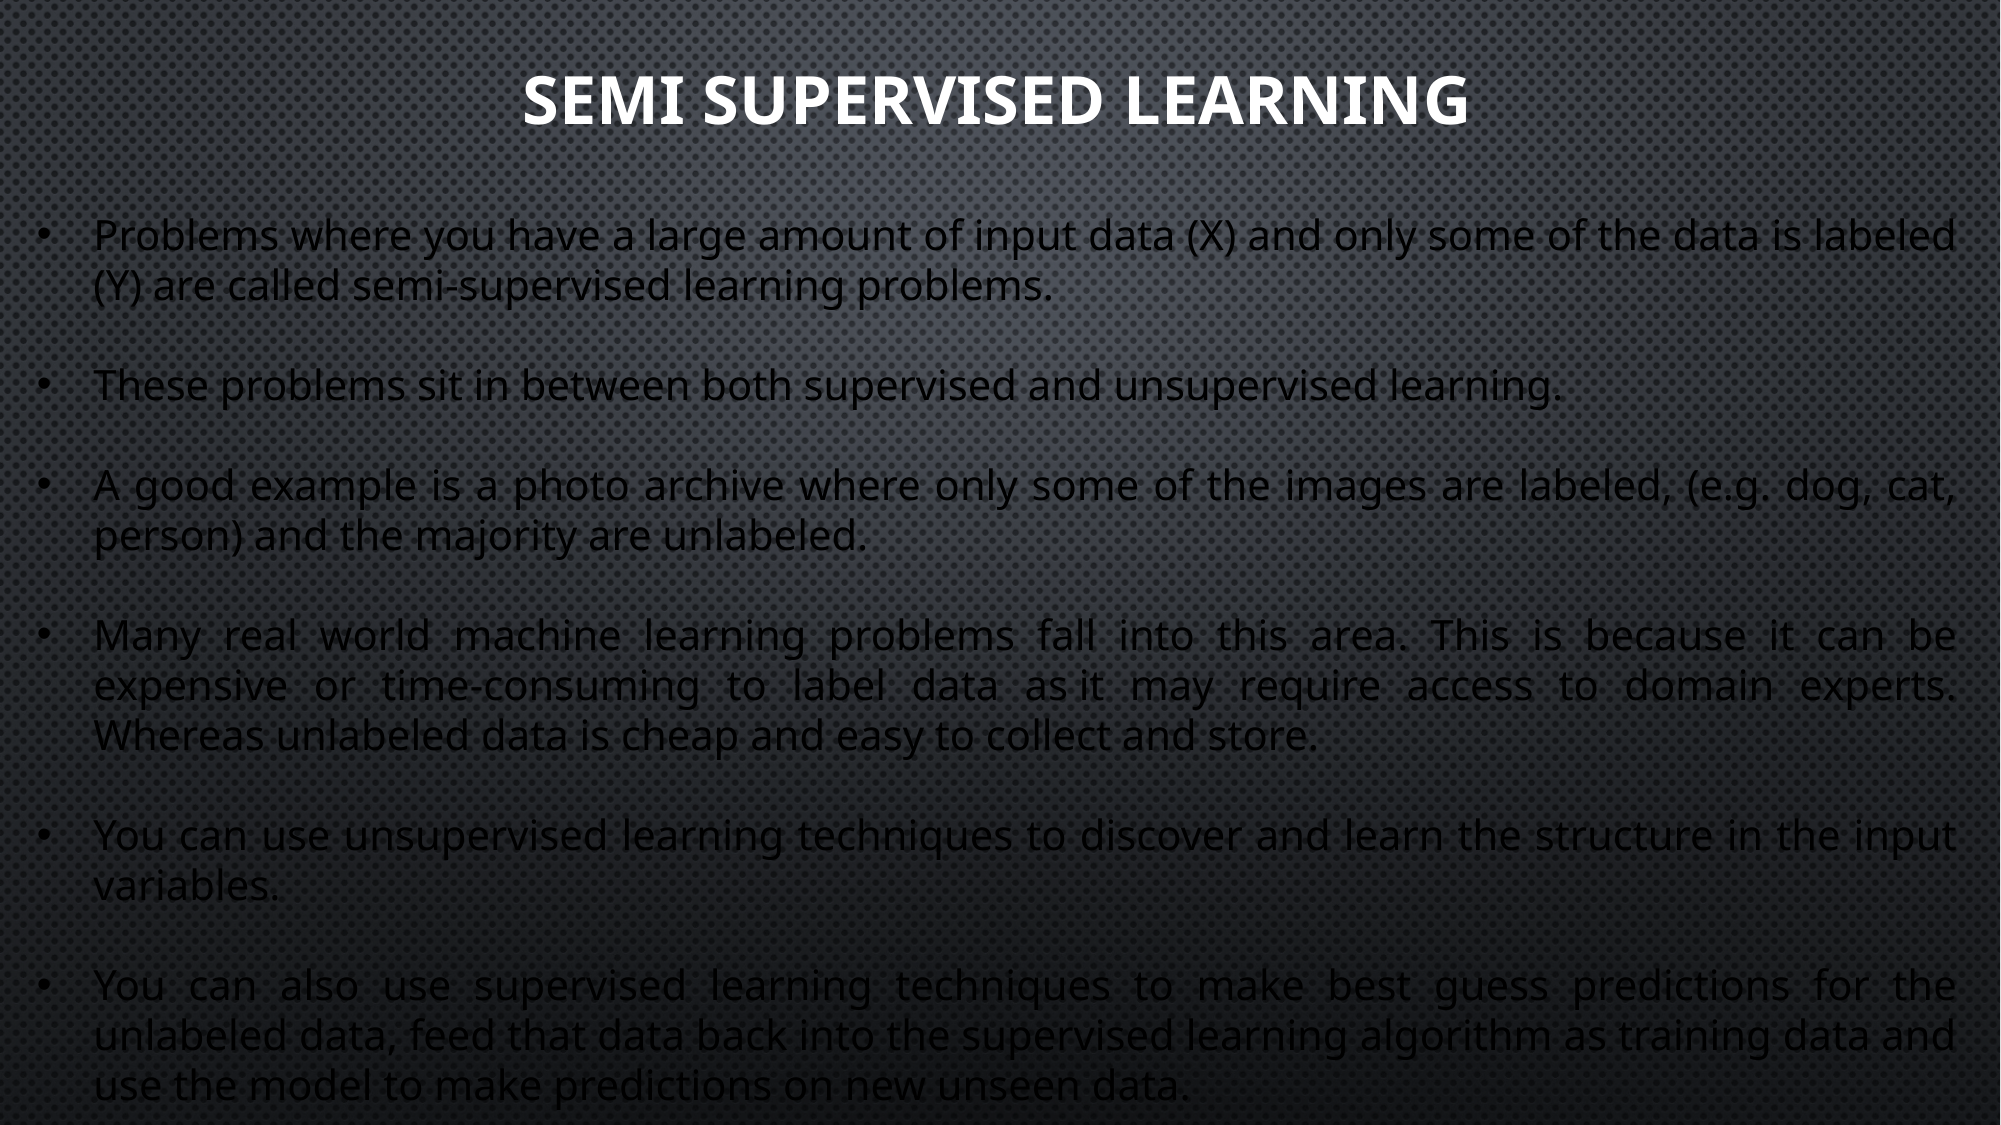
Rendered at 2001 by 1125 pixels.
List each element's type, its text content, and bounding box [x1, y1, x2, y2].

title Semi supervised learning [22, 28, 1973, 167]
text_box Problems where you have a large amount of input data (X) and only some of the data is labeled (Y) are called semi-supervised learning problems. These problems sit in between both supervised and unsupervised learning. A good example is a photo archive where only some of the images are labeled, (e.g. dog, cat, person) and the majority are unlabeled. Many real world machine learning problems fall into this area. This is because it can be expensive or time-consuming to label data as it may require access to domain experts. Whereas unlabeled data is cheap and easy to collect and store. You can use unsupervised learning techniques to discover and learn the structure in the input variables. You can also use supervised learning techniques to make best guess predictions for the unlabeled data, feed that data back into the supervised learning algorithm as training data and use the model to make predictions on new unseen data. [22, 201, 1973, 1125]
